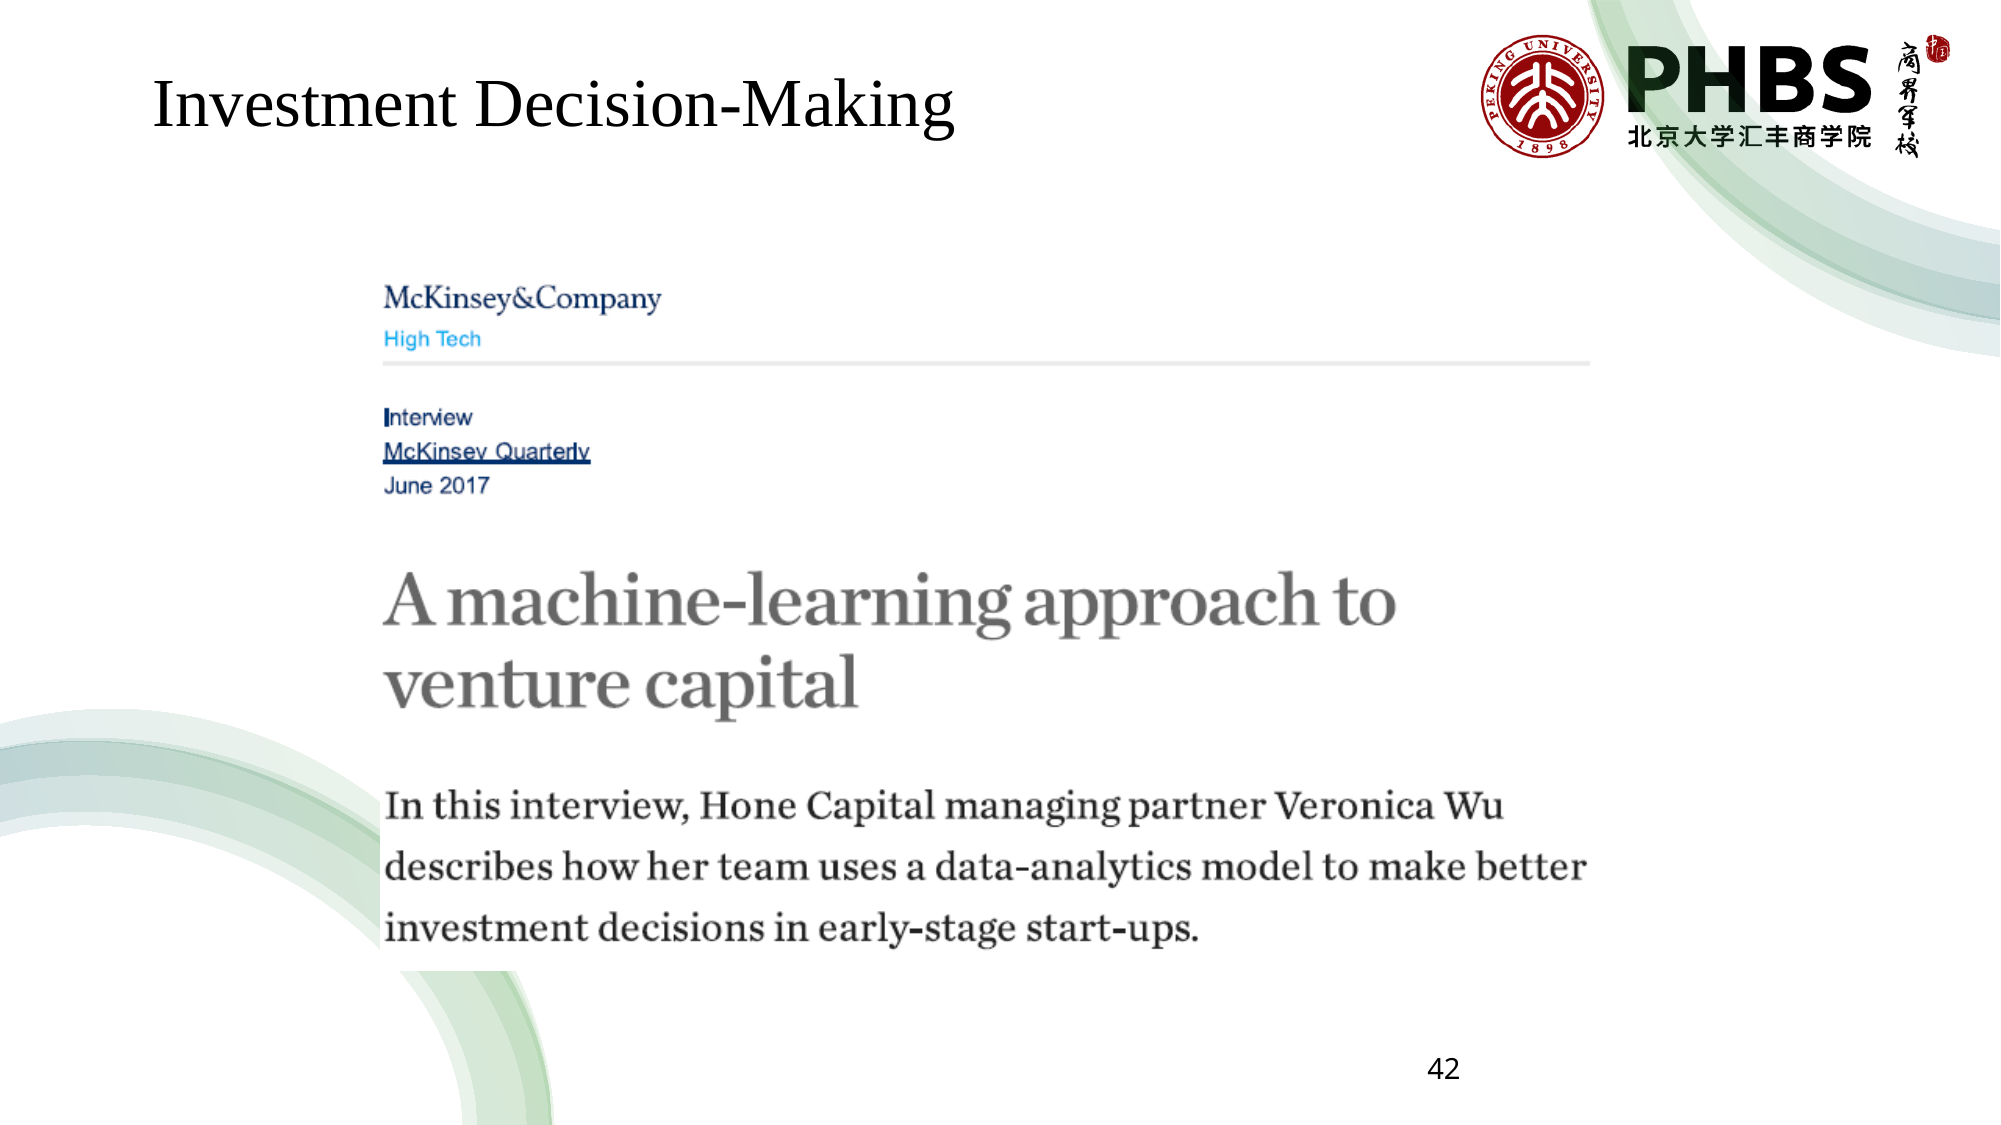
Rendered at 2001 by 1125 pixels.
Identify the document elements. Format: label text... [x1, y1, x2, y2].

slide_number 42 [1412, 1042, 1750, 1103]
title Investment Decision-Making [137, 59, 1863, 278]
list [379, 276, 1621, 972]
picture [1458, 0, 1609, 59]
picture [1625, 0, 2000, 185]
